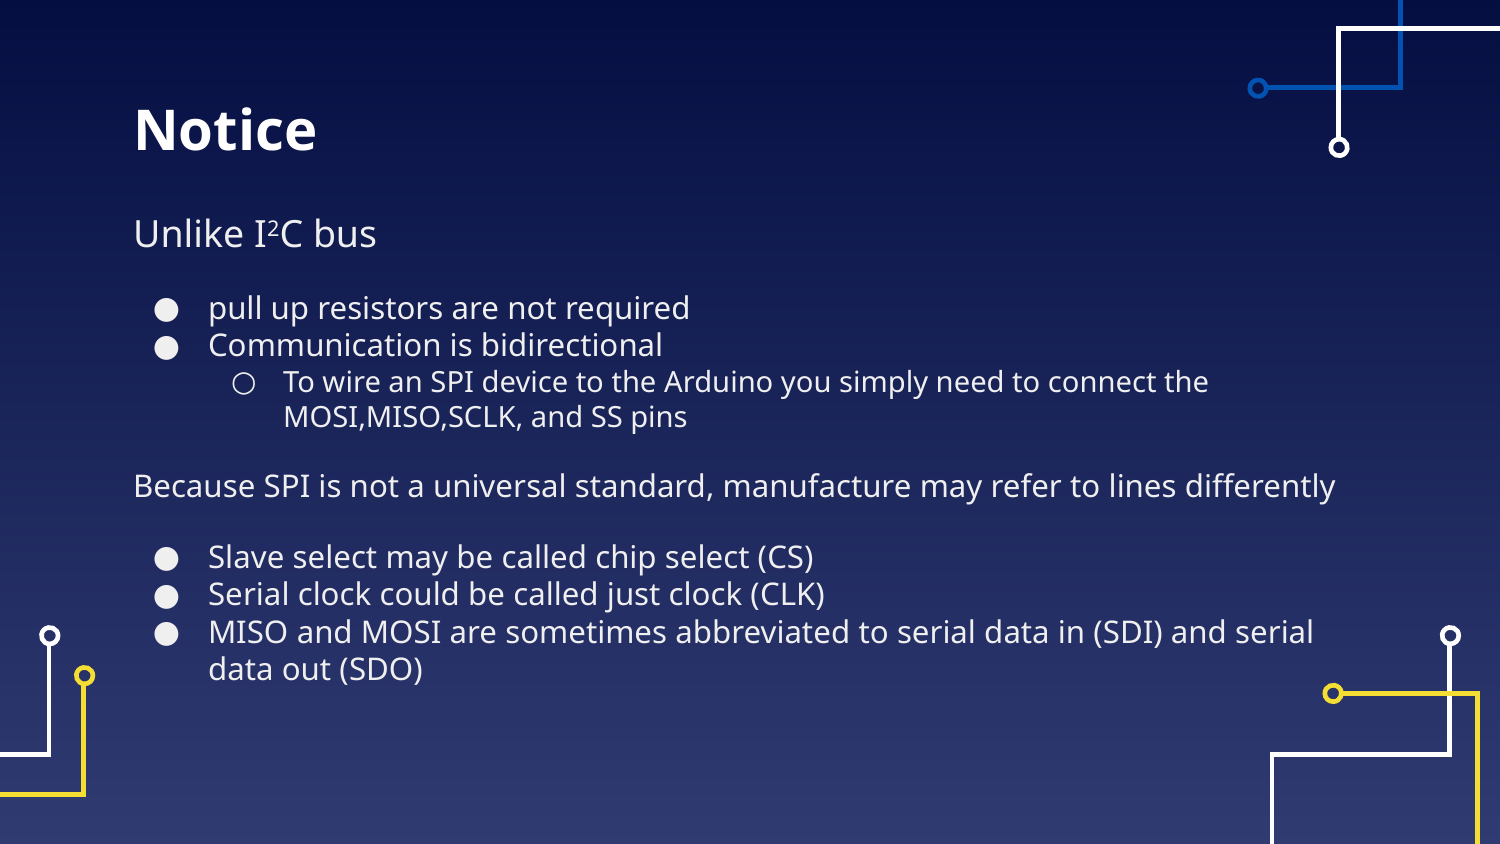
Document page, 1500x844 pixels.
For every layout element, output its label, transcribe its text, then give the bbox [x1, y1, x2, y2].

list Unlike I2C bus pull up resistors are not required Communication is bidirectional To wire an SPI device to the Arduino you simply need to connect the MOSI,MISO,SCLK, and SS pins Because SPI is not a universal standard, manufacture may refer to lines differently Slave select may be called chip select (CS) Serial clock could be called just clock (CLK) MISO and MOSI are sometimes abbreviated to serial data in (SDI) and serial data out (SDO) [118, 194, 1382, 756]
title Notice [118, 88, 1382, 167]
